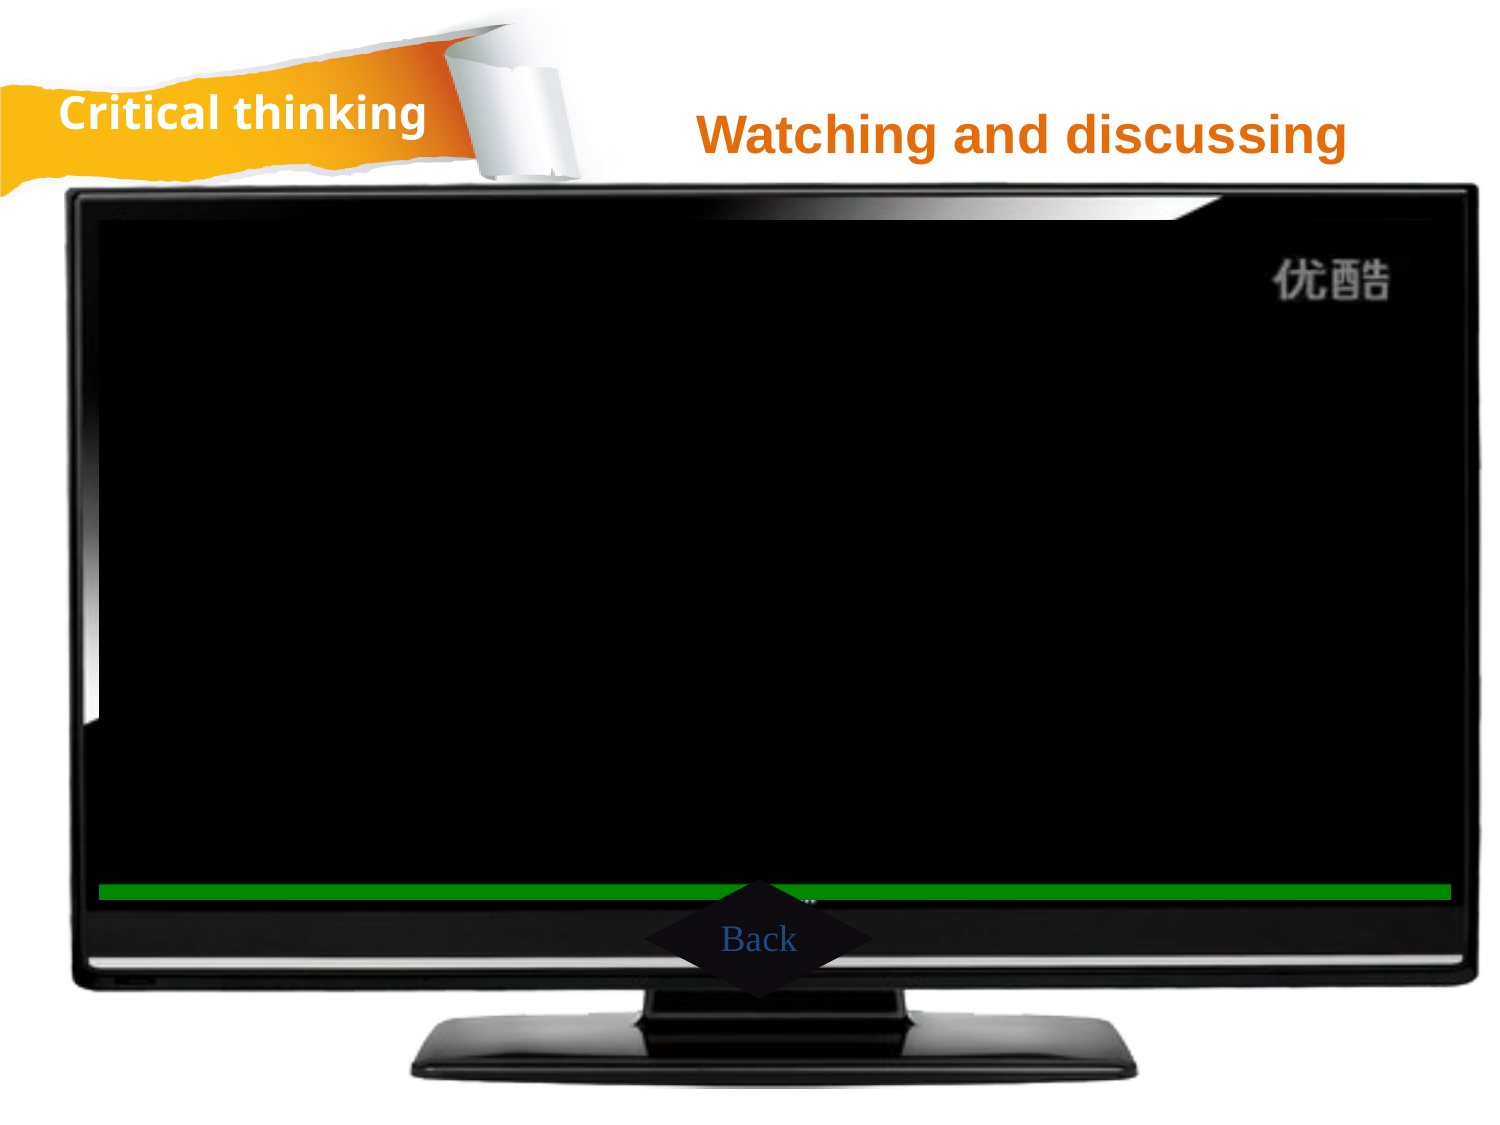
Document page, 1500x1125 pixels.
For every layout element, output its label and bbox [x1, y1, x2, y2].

text_box [98, 219, 1452, 901]
text_box [0, 6, 1368, 197]
picture [64, 178, 1486, 1089]
